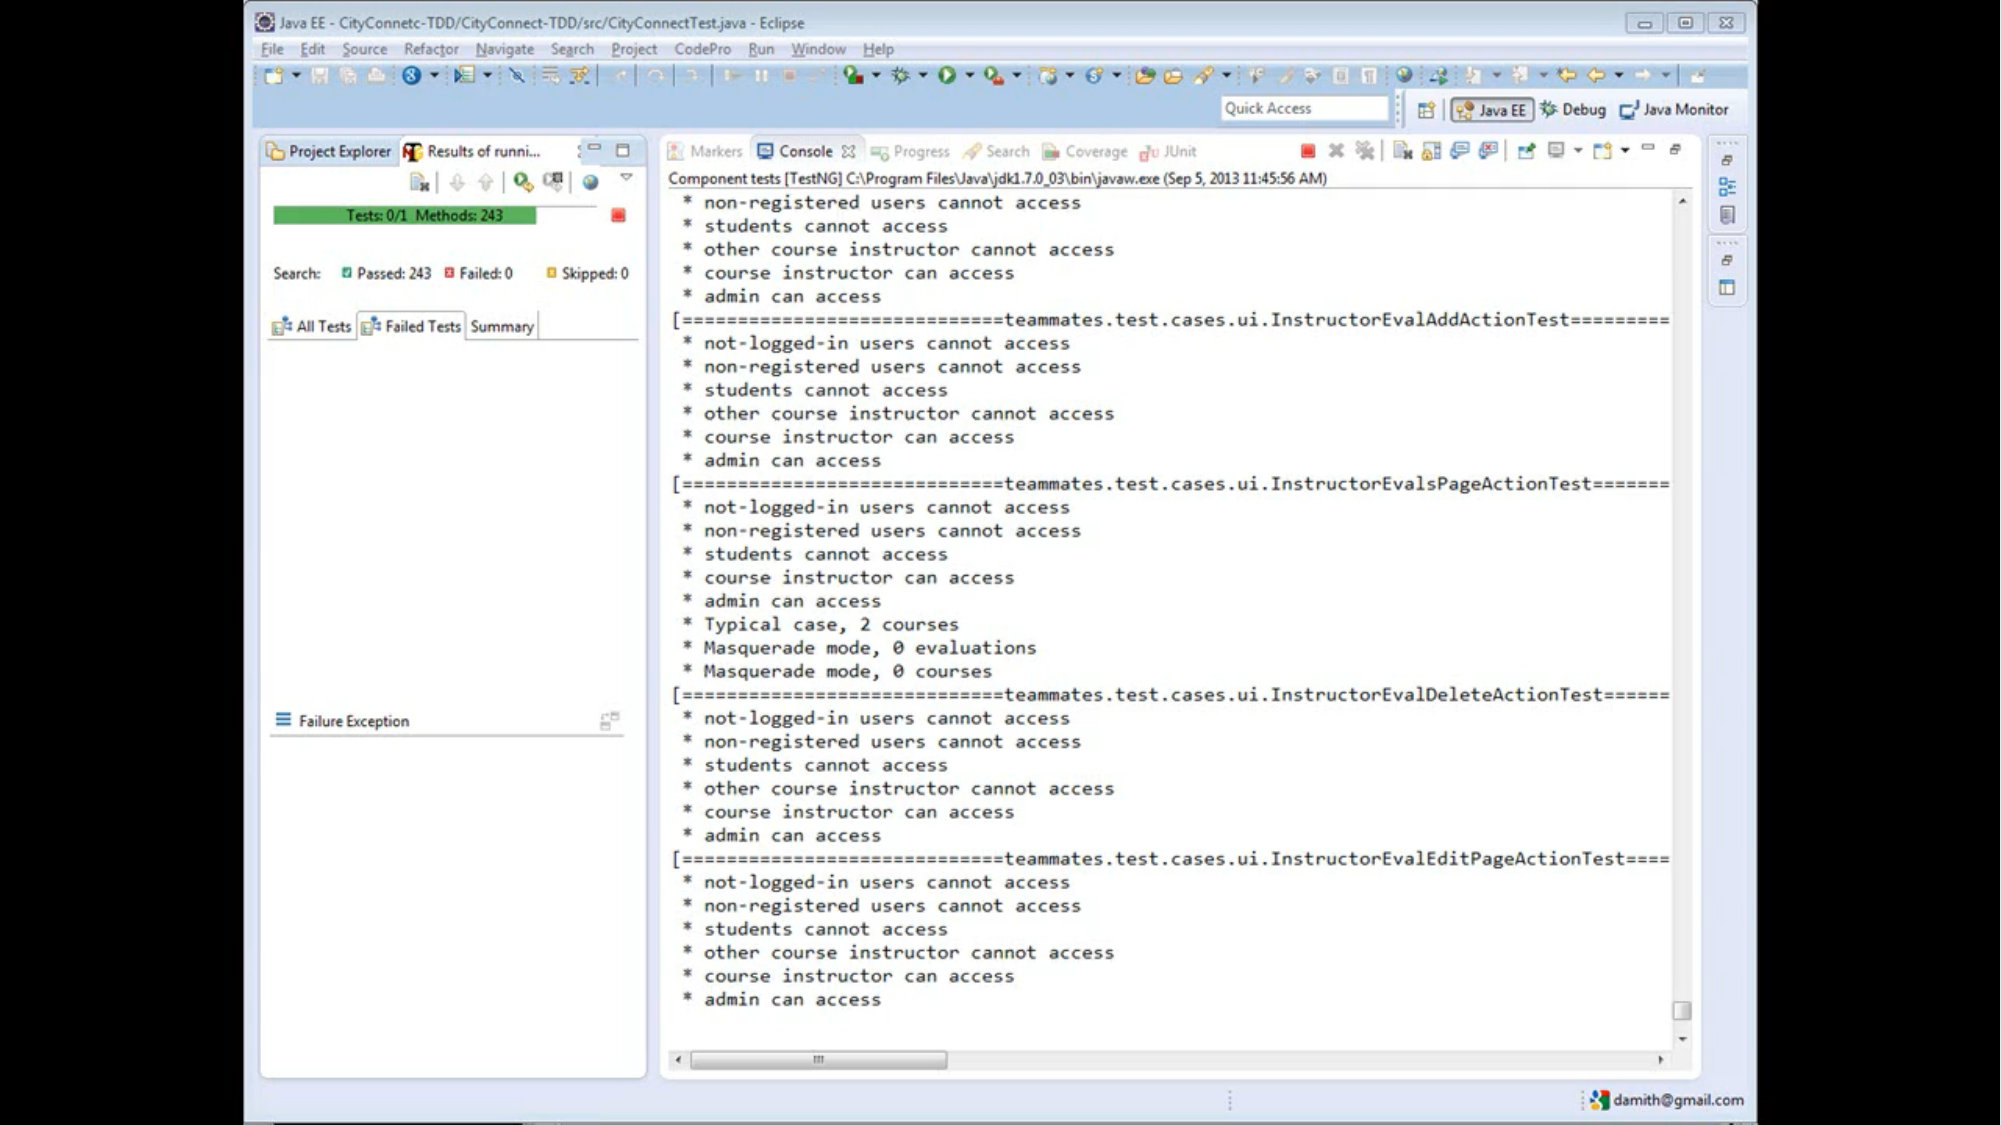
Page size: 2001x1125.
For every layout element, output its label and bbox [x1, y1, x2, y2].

text_box [0, 0, 2000, 1125]
